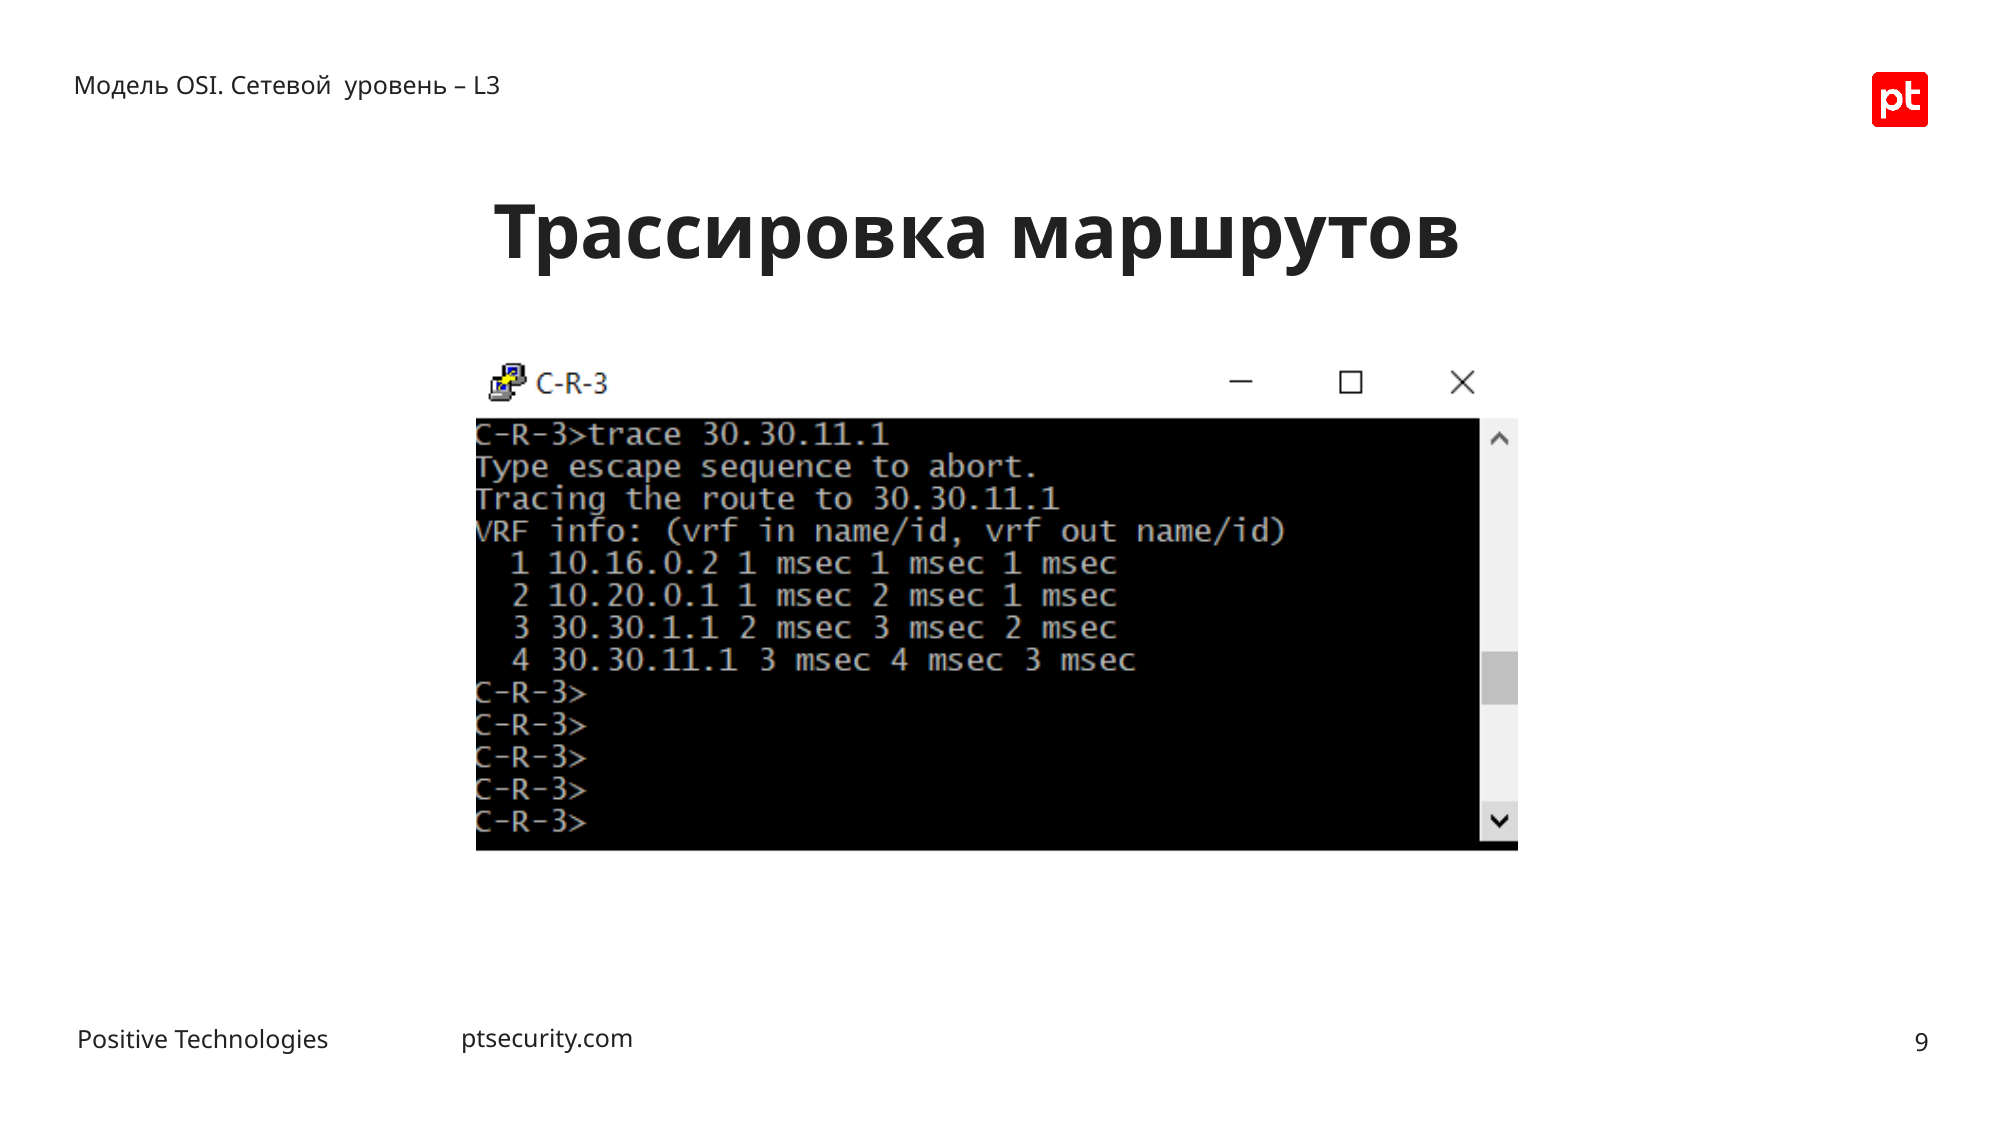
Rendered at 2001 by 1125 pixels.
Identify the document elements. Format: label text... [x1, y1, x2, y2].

slide_number 9 [1608, 1013, 1944, 1074]
picture [476, 358, 1518, 853]
title Трассировка маршрутов [478, 175, 1576, 356]
list Модель OSI. Сетевой уровень – L3 [58, 54, 1609, 115]
picture [1872, 72, 1928, 127]
